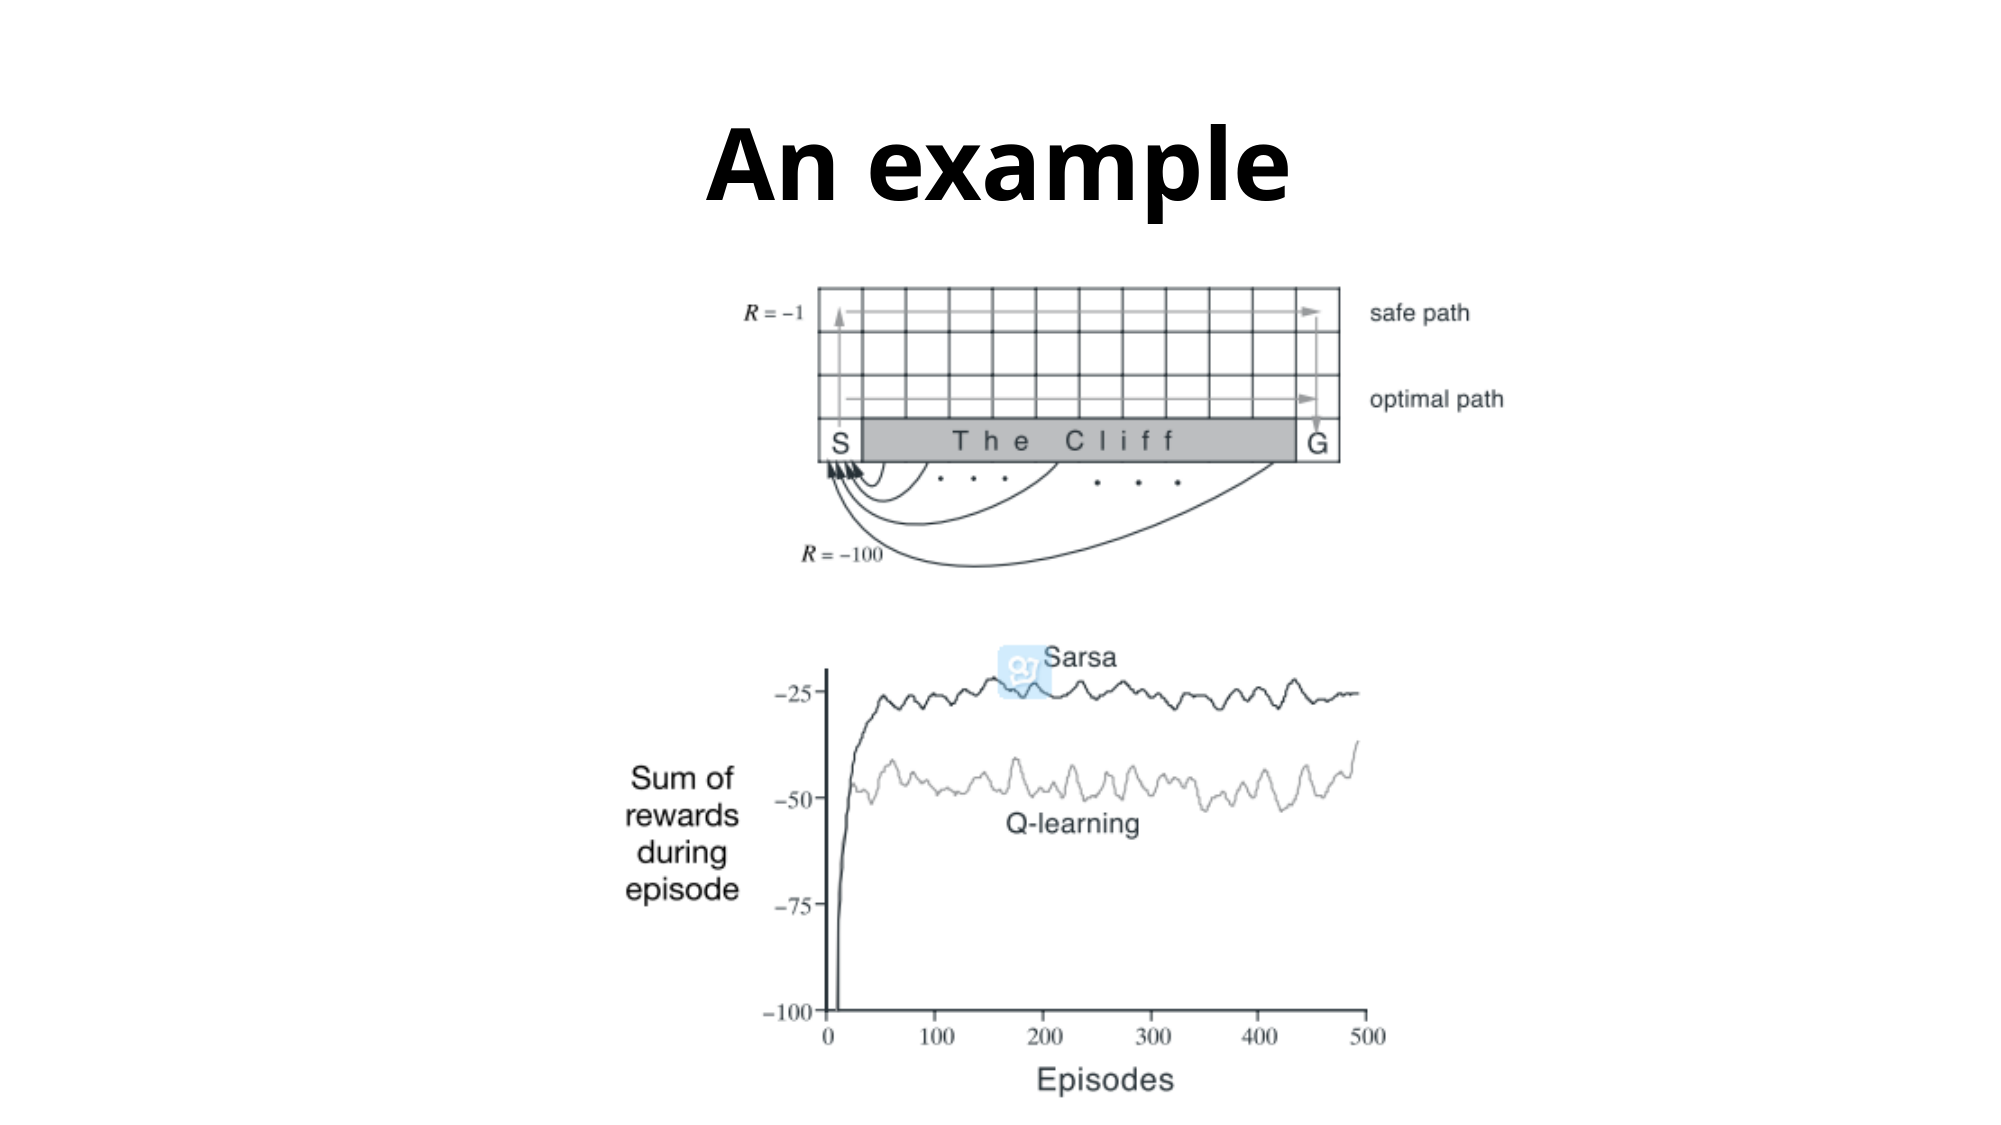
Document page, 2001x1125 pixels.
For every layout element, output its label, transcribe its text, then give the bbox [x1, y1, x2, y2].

picture [459, 260, 1696, 1103]
title An example [137, 59, 1863, 278]
